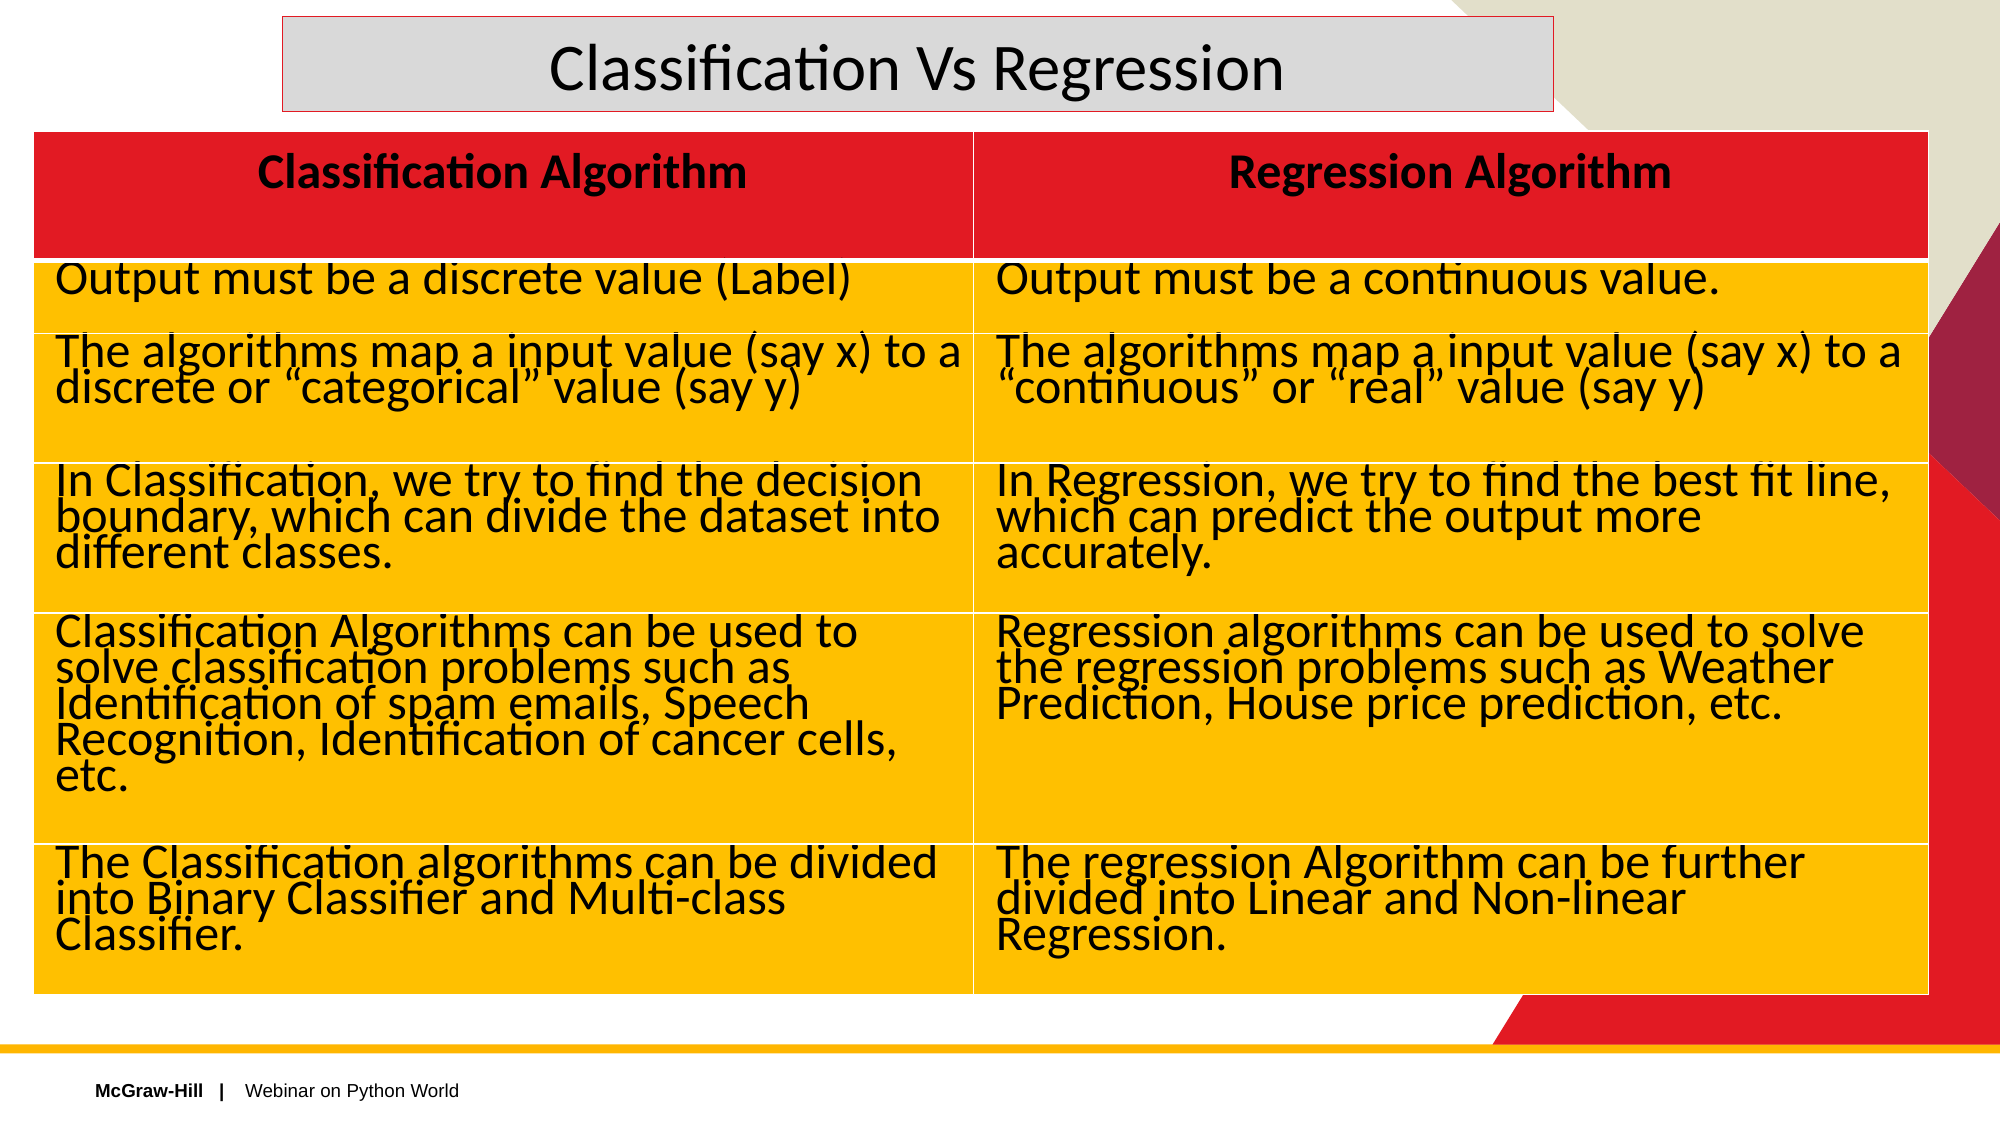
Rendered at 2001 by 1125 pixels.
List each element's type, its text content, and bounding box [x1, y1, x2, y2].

table_cell The algorithms map a input value (say x) to a “continuous” or “real” value (say y) [974, 334, 1928, 462]
table_cell Output must be a continuous value. [974, 263, 1928, 333]
table_cell The Classification algorithms can be divided into Binary Classifier and Multi-class Classifier. [34, 845, 973, 994]
table_header Classification Algorithm [34, 132, 973, 258]
table_cell Output must be a discrete value (Label) [34, 263, 973, 333]
footer Webinar on Python World [230, 1071, 1431, 1109]
table_cell In Regression, we try to find the best fit line, which can predict the output more accurately. [974, 464, 1928, 612]
table_cell In Classification, we try to find the decision boundary, which can divide the dataset into different classes. [34, 464, 973, 612]
text_box Classification Vs Regression [282, 16, 1554, 112]
table_cell Classification Algorithms can be used to solve classification problems such as Identification of spam emails, Speech Recognition, Identification of cancer cells, etc. [34, 614, 973, 843]
table_cell Regression algorithms can be used to solve the regression problems such as Weather Prediction, House price prediction, etc. [974, 614, 1928, 843]
table_cell The algorithms map a input value (say x) to a discrete or “categorical” value (say y) [34, 334, 973, 462]
table_header Regression Algorithm [974, 132, 1928, 258]
table_cell The regression Algorithm can be further divided into Linear and Non-linear Regression. [974, 845, 1928, 994]
